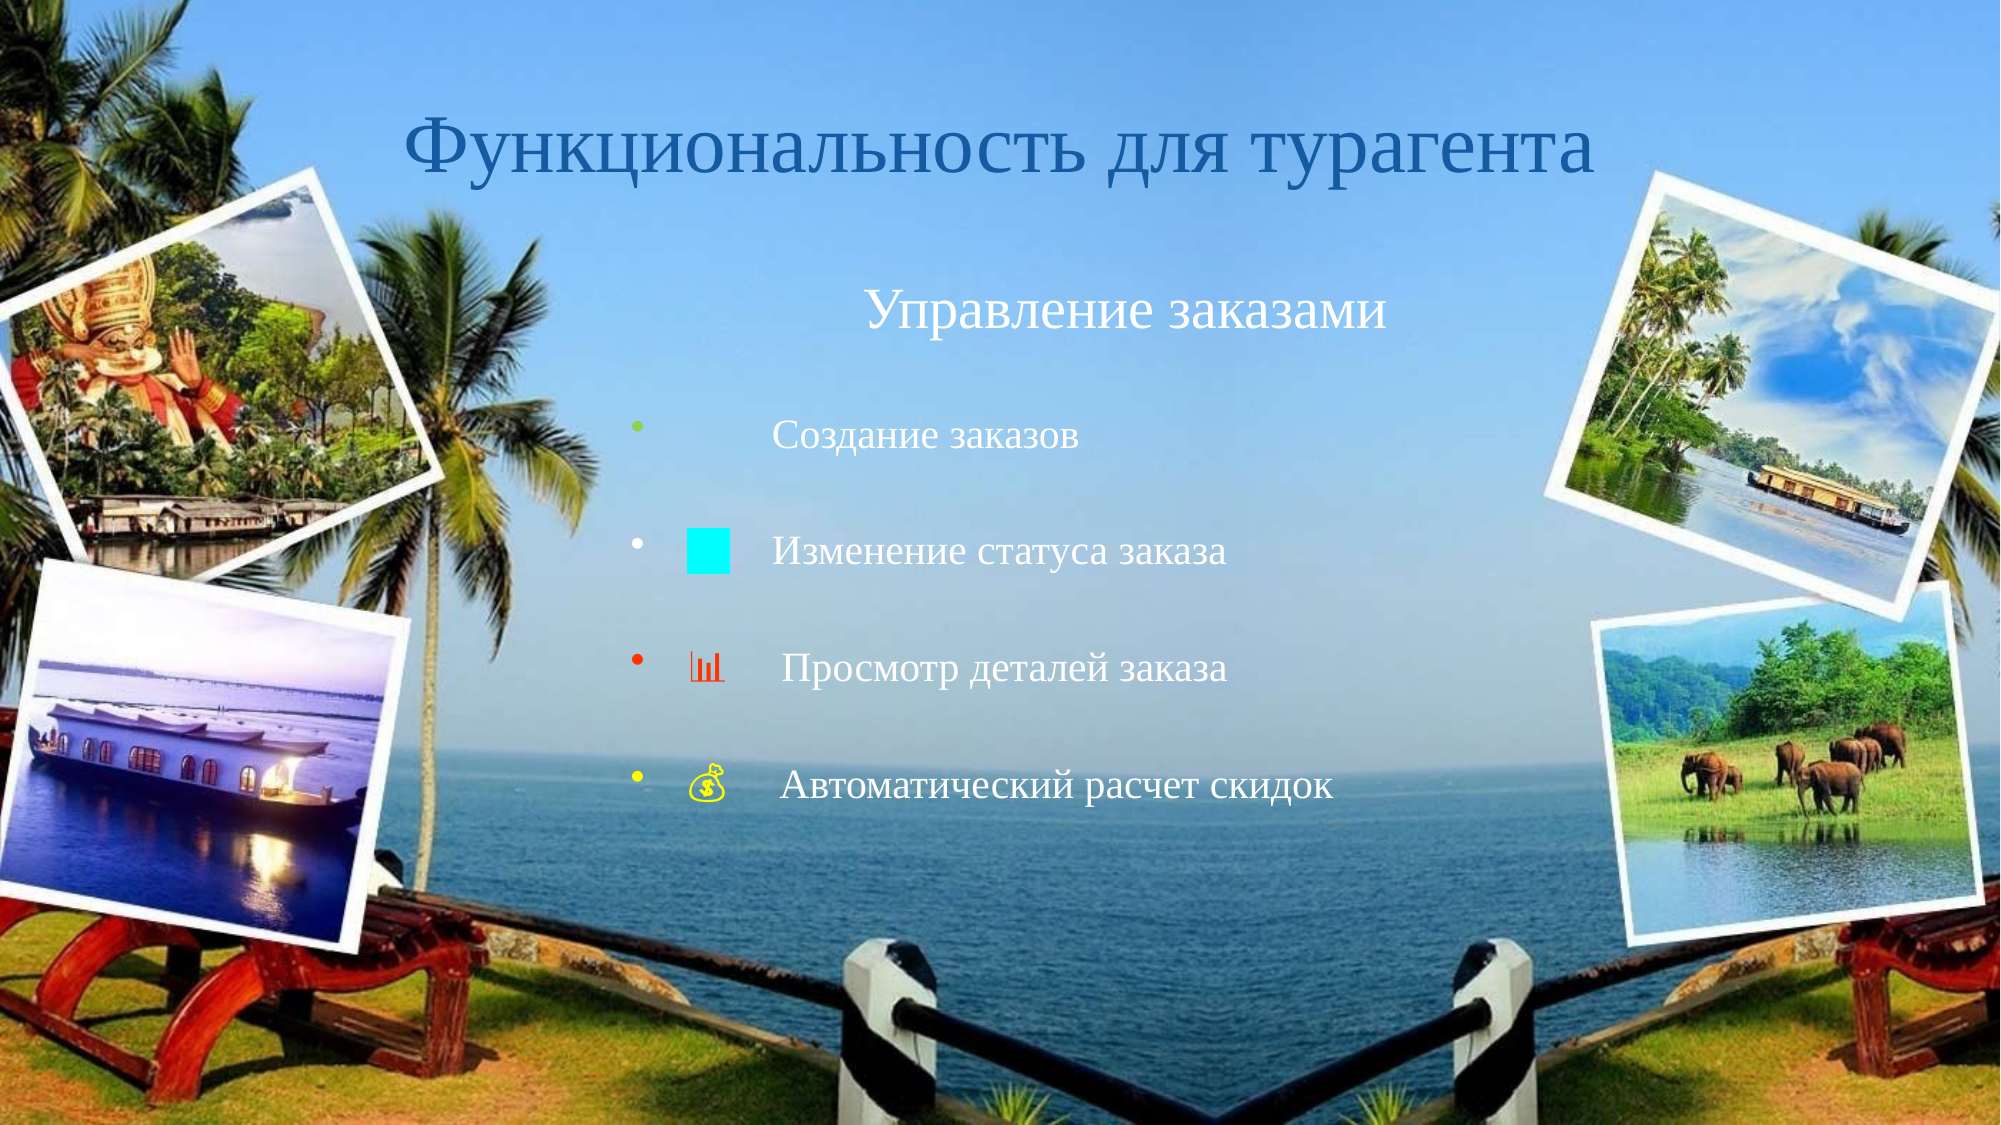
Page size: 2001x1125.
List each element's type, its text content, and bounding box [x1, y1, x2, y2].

picture [0, 0, 2001, 1125]
list Управление заказами 📝 Создание заказов 🔄 Изменение статуса заказа 📊 Просмотр деталей заказа 💰 Автоматический расчет скидок [615, 262, 1624, 1006]
title Функциональность для турагента [99, 44, 1901, 233]
